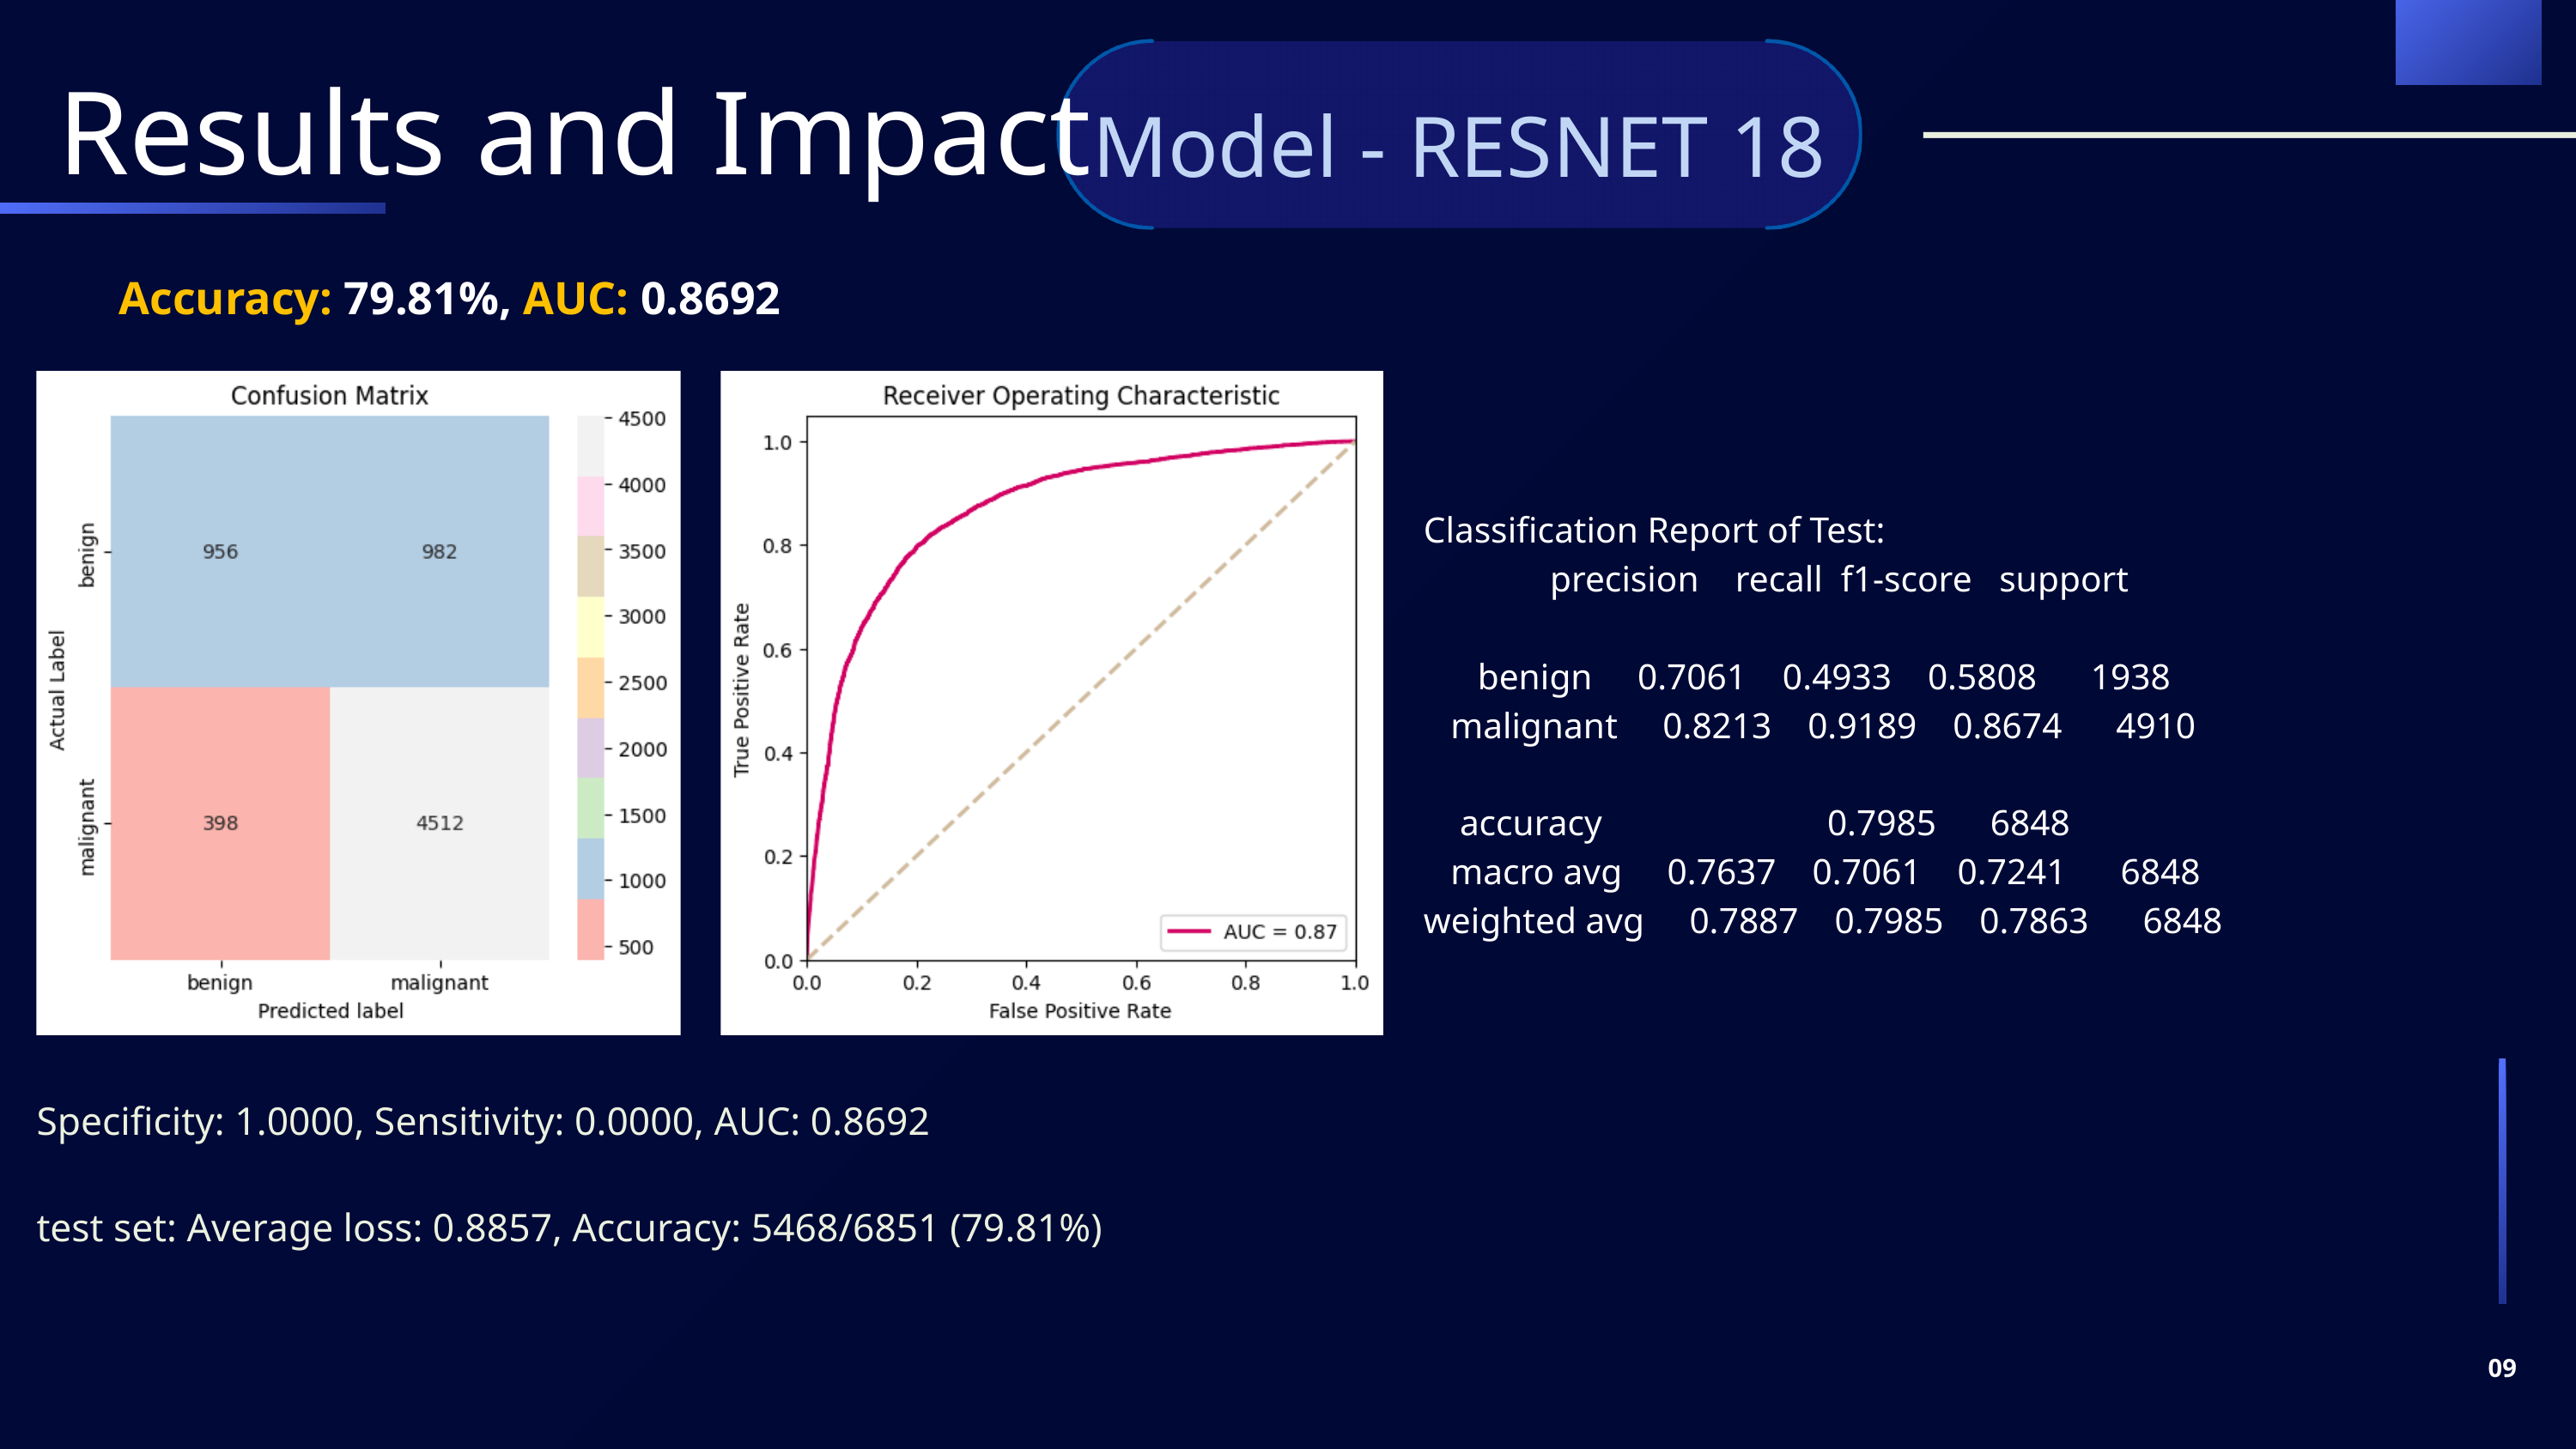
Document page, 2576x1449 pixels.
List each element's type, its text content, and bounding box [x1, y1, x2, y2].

text_box [1056, 39, 1862, 76]
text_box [2396, 0, 2542, 85]
text_box Results and Impact [58, 82, 1100, 198]
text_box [2499, 1058, 2506, 1304]
text_box [1056, 194, 1862, 230]
text_box Accuracy: 79.81%, AUC: 0.8692 [21, 261, 879, 386]
text_box [36, 386, 681, 1035]
text_box [720, 371, 1383, 1035]
text_box Specificity: 1.0000, Sensitivity: 0.0000, AUC: 0.8692 test set: Average loss: 0.8857, Accuracy: 5468/6851 (79.81%) [36, 1088, 1485, 1303]
text_box [2061, 112, 2576, 158]
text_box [0, 203, 386, 215]
text_box Model - RESNET 18 [858, 76, 2061, 194]
text_box 09 [2464, 1347, 2542, 1383]
text_box Classification Report of Test: precision recall f1-score support benign 0.7061 0.4933 0.5808 1938 malignant 0.8213 0.9189 0.8674 4910 accuracy 0.7985 6848 macro avg 0.7637 0.7061 0.7241 6848 weighted avg 0.7887 0.7985 0.7863 6848 [1423, 500, 2573, 990]
